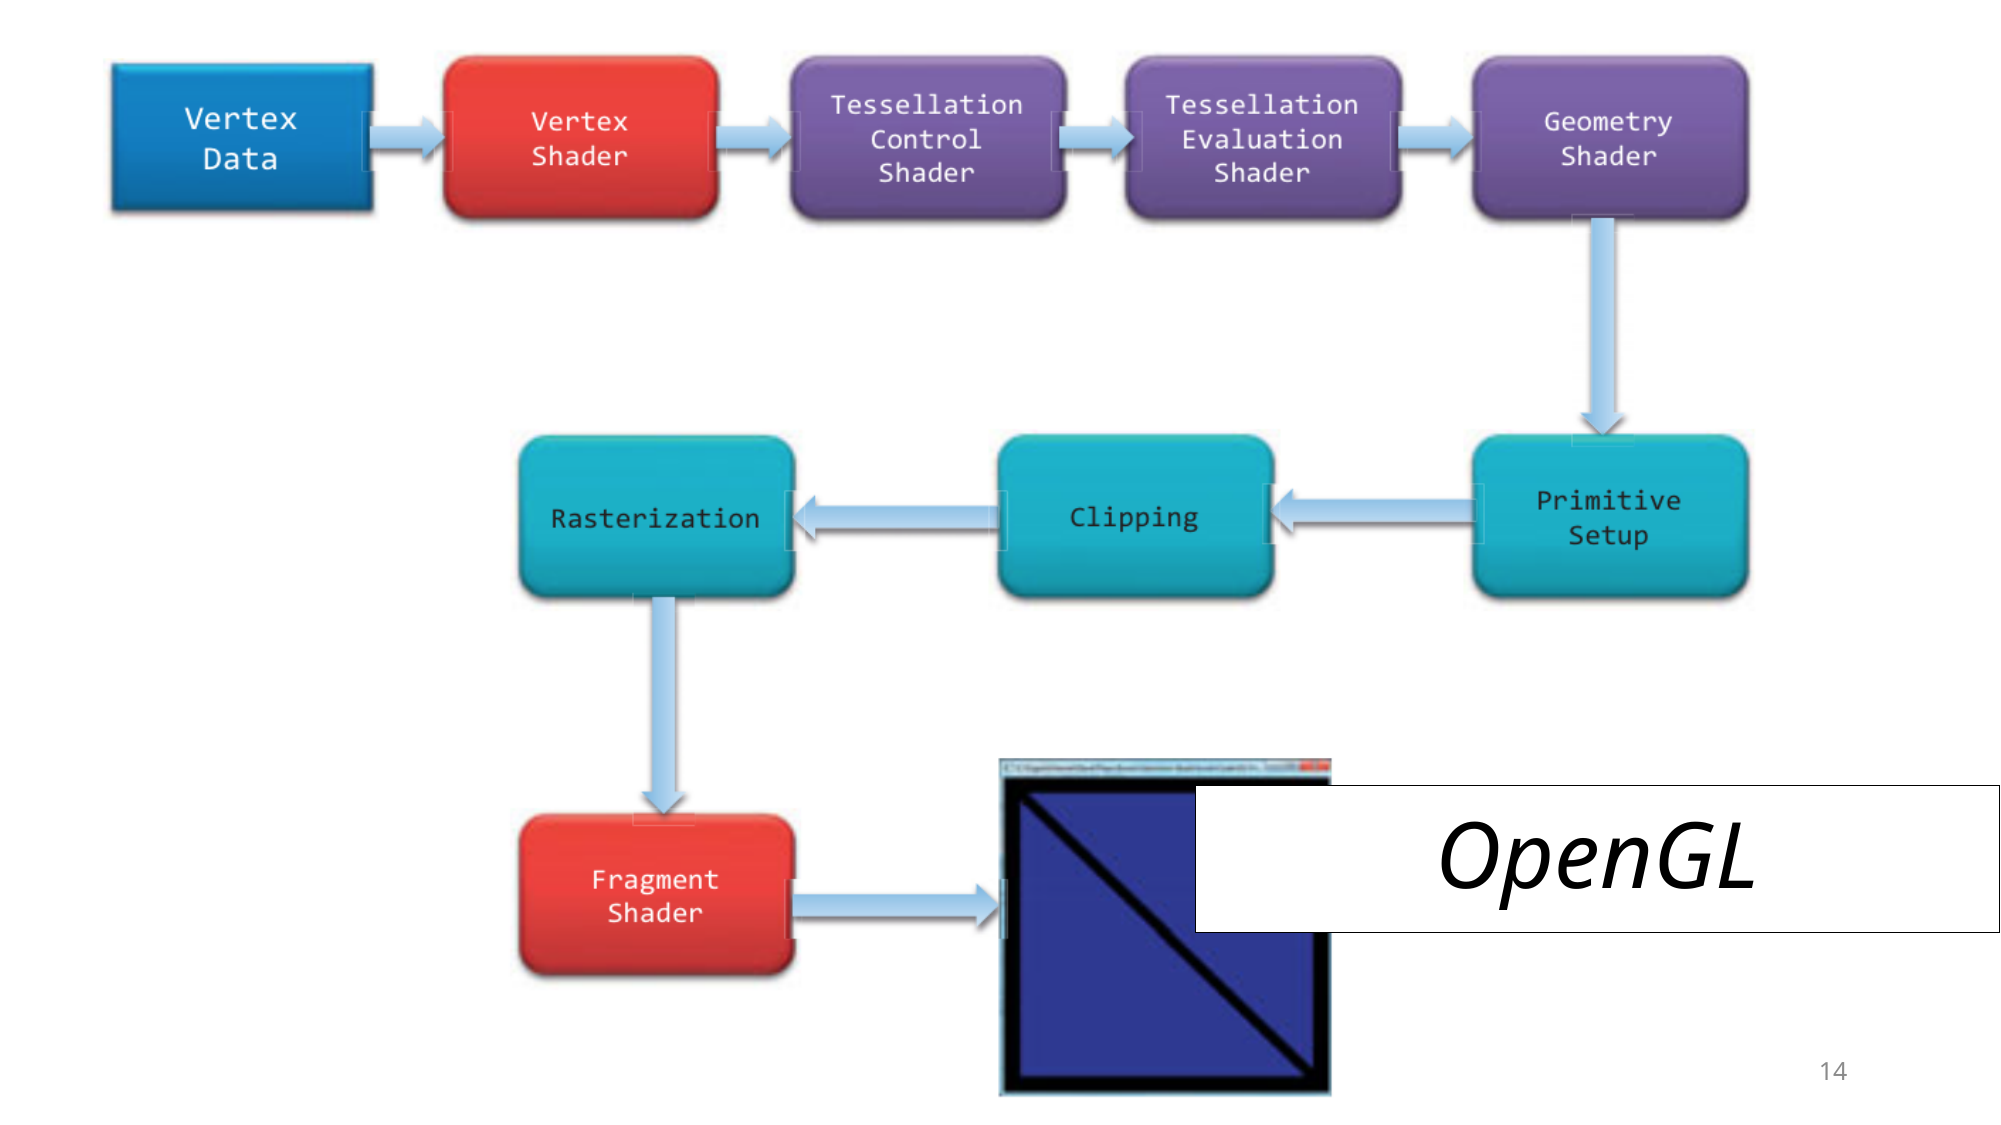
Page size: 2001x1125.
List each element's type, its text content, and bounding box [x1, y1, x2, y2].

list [74, 39, 1780, 1125]
text_box OpenGL [1780, 785, 2000, 933]
slide_number 14 [1780, 1042, 1863, 1103]
